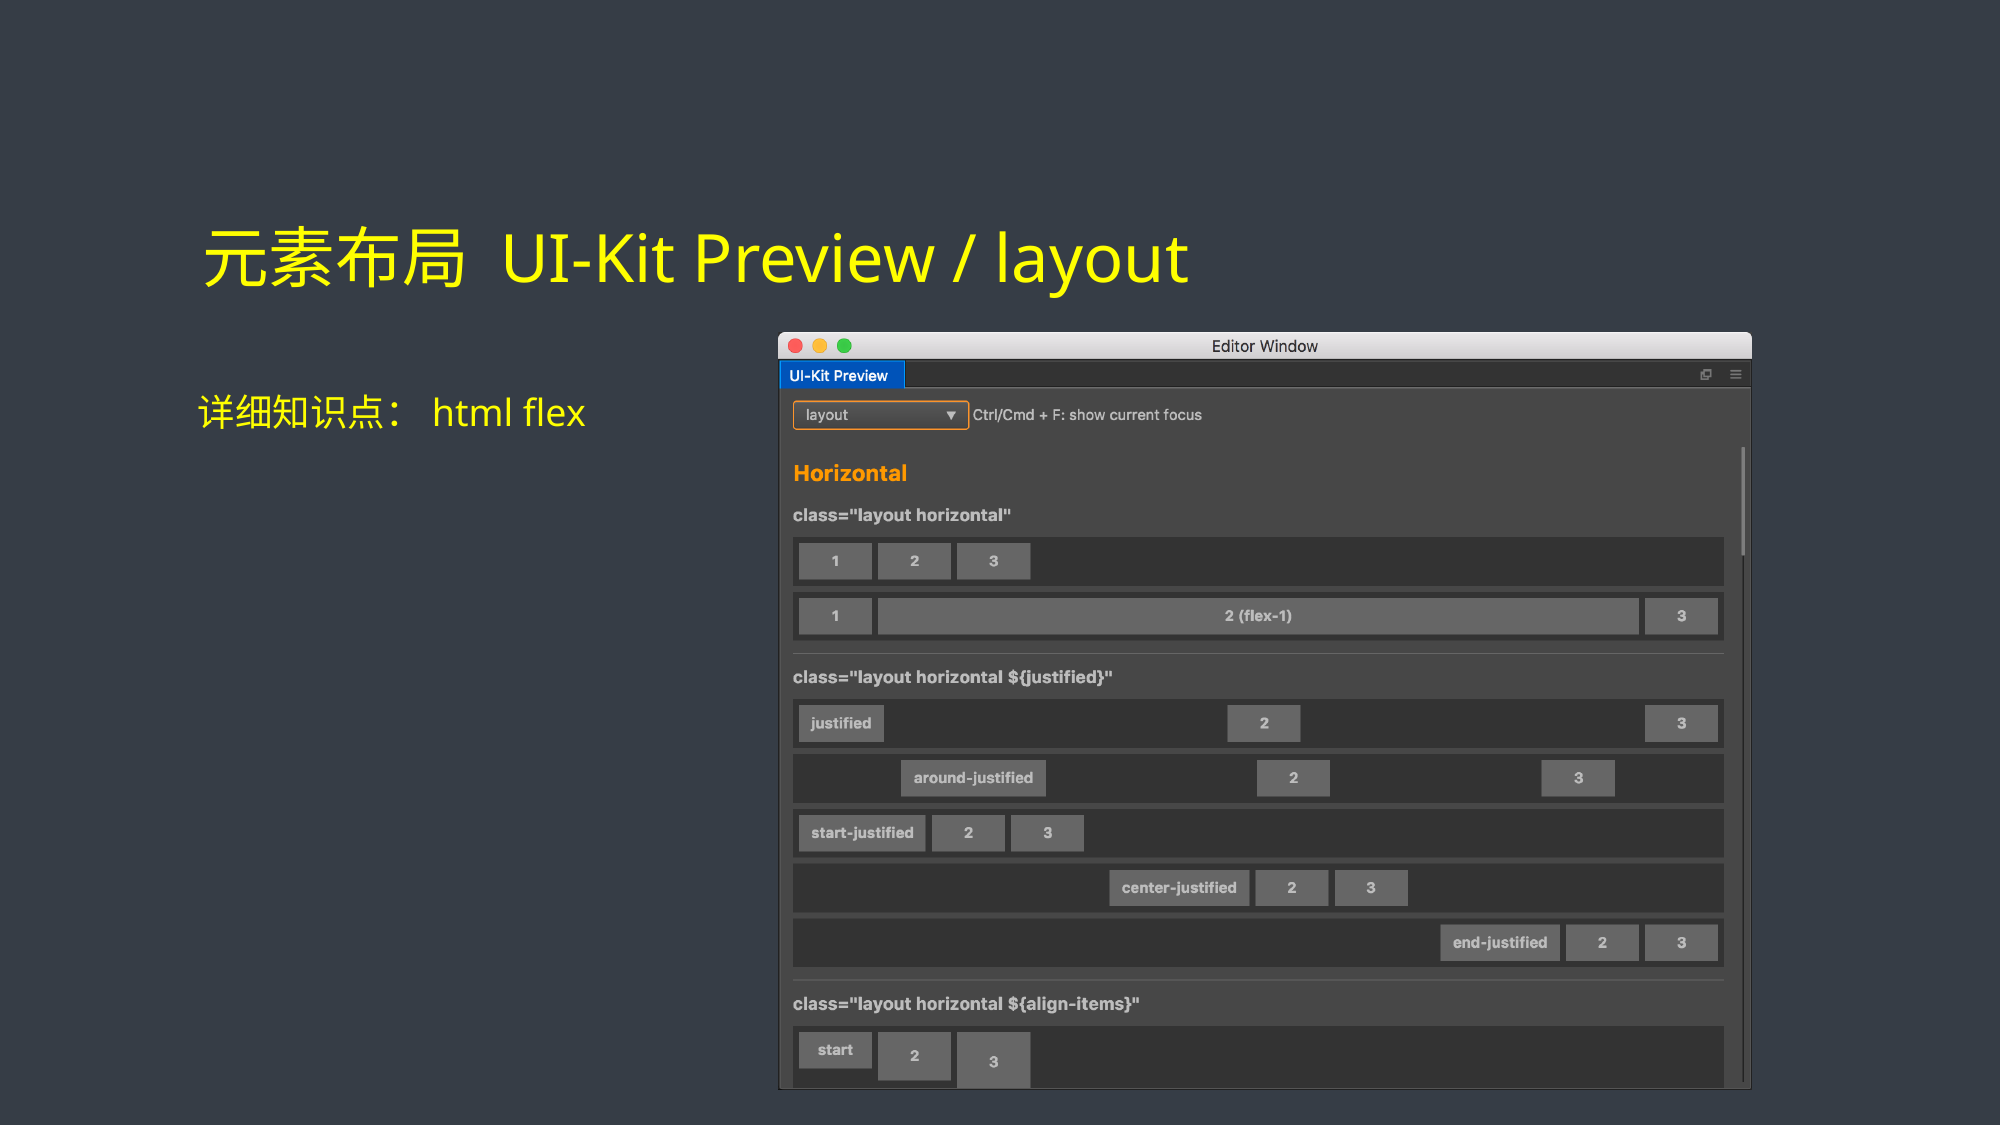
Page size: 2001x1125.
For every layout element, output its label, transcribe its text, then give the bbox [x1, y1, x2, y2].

title 元素布局 UI-Kit Preview / layout [187, 99, 1813, 413]
text_box 详细知识点：html flex [183, 381, 601, 487]
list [777, 332, 1752, 1090]
